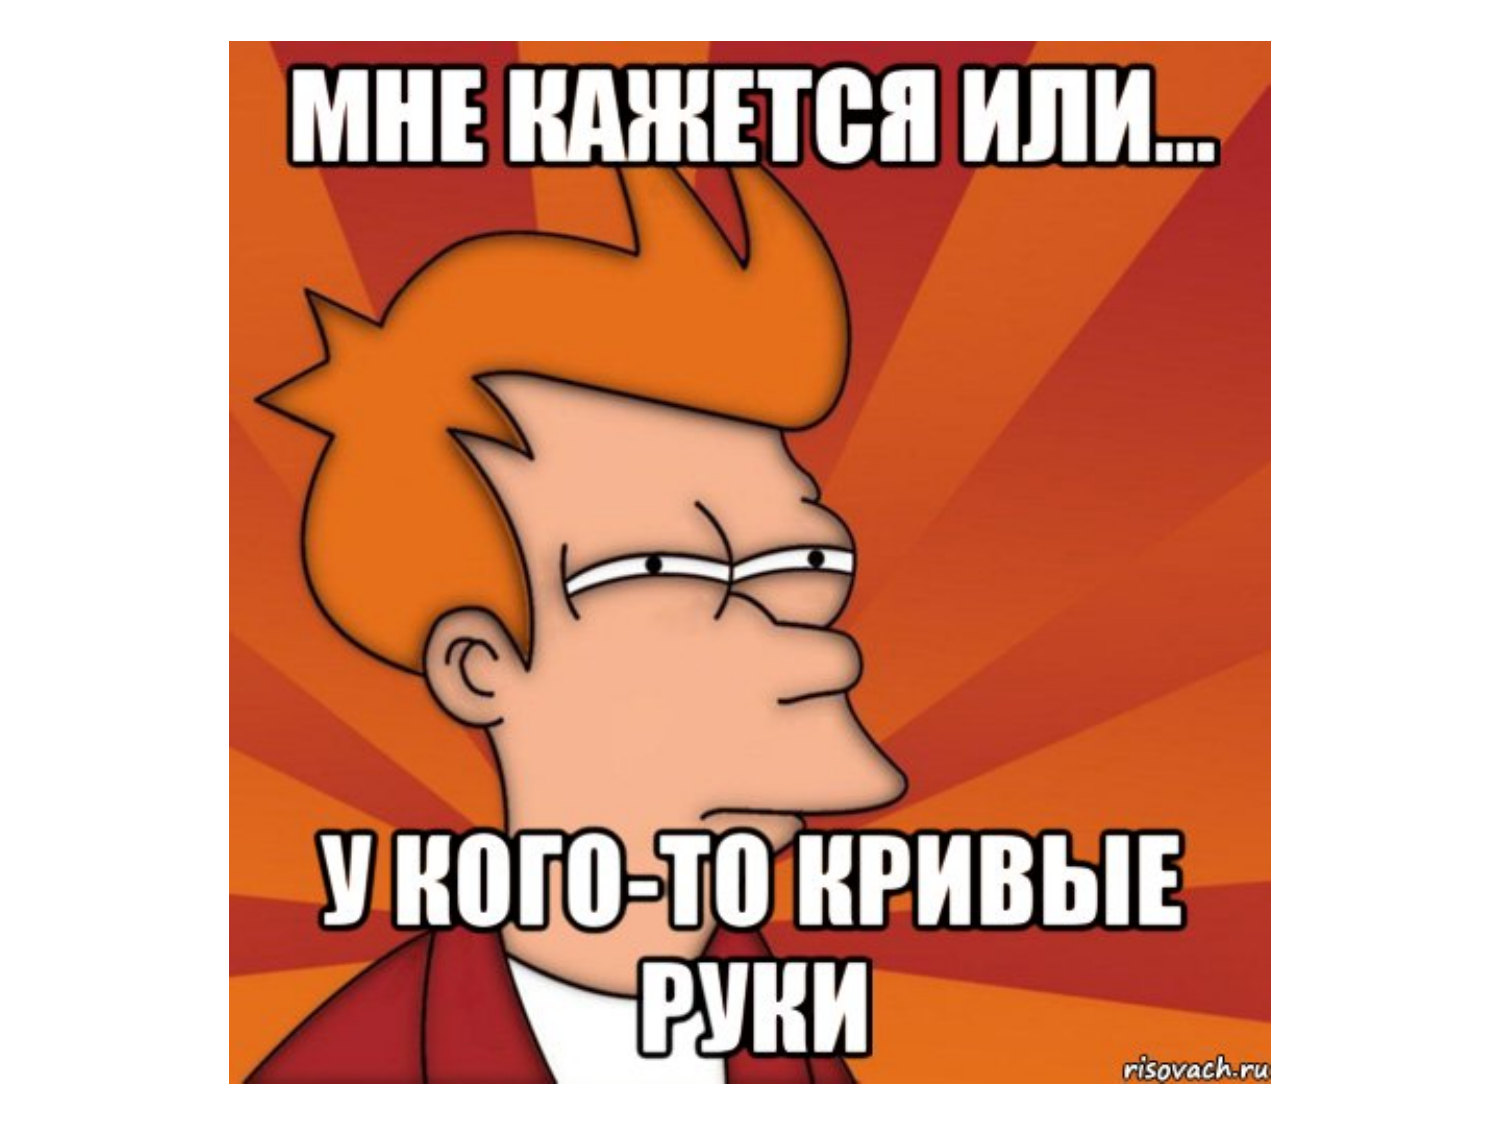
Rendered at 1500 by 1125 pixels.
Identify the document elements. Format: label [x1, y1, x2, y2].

picture [228, 41, 1272, 1084]
